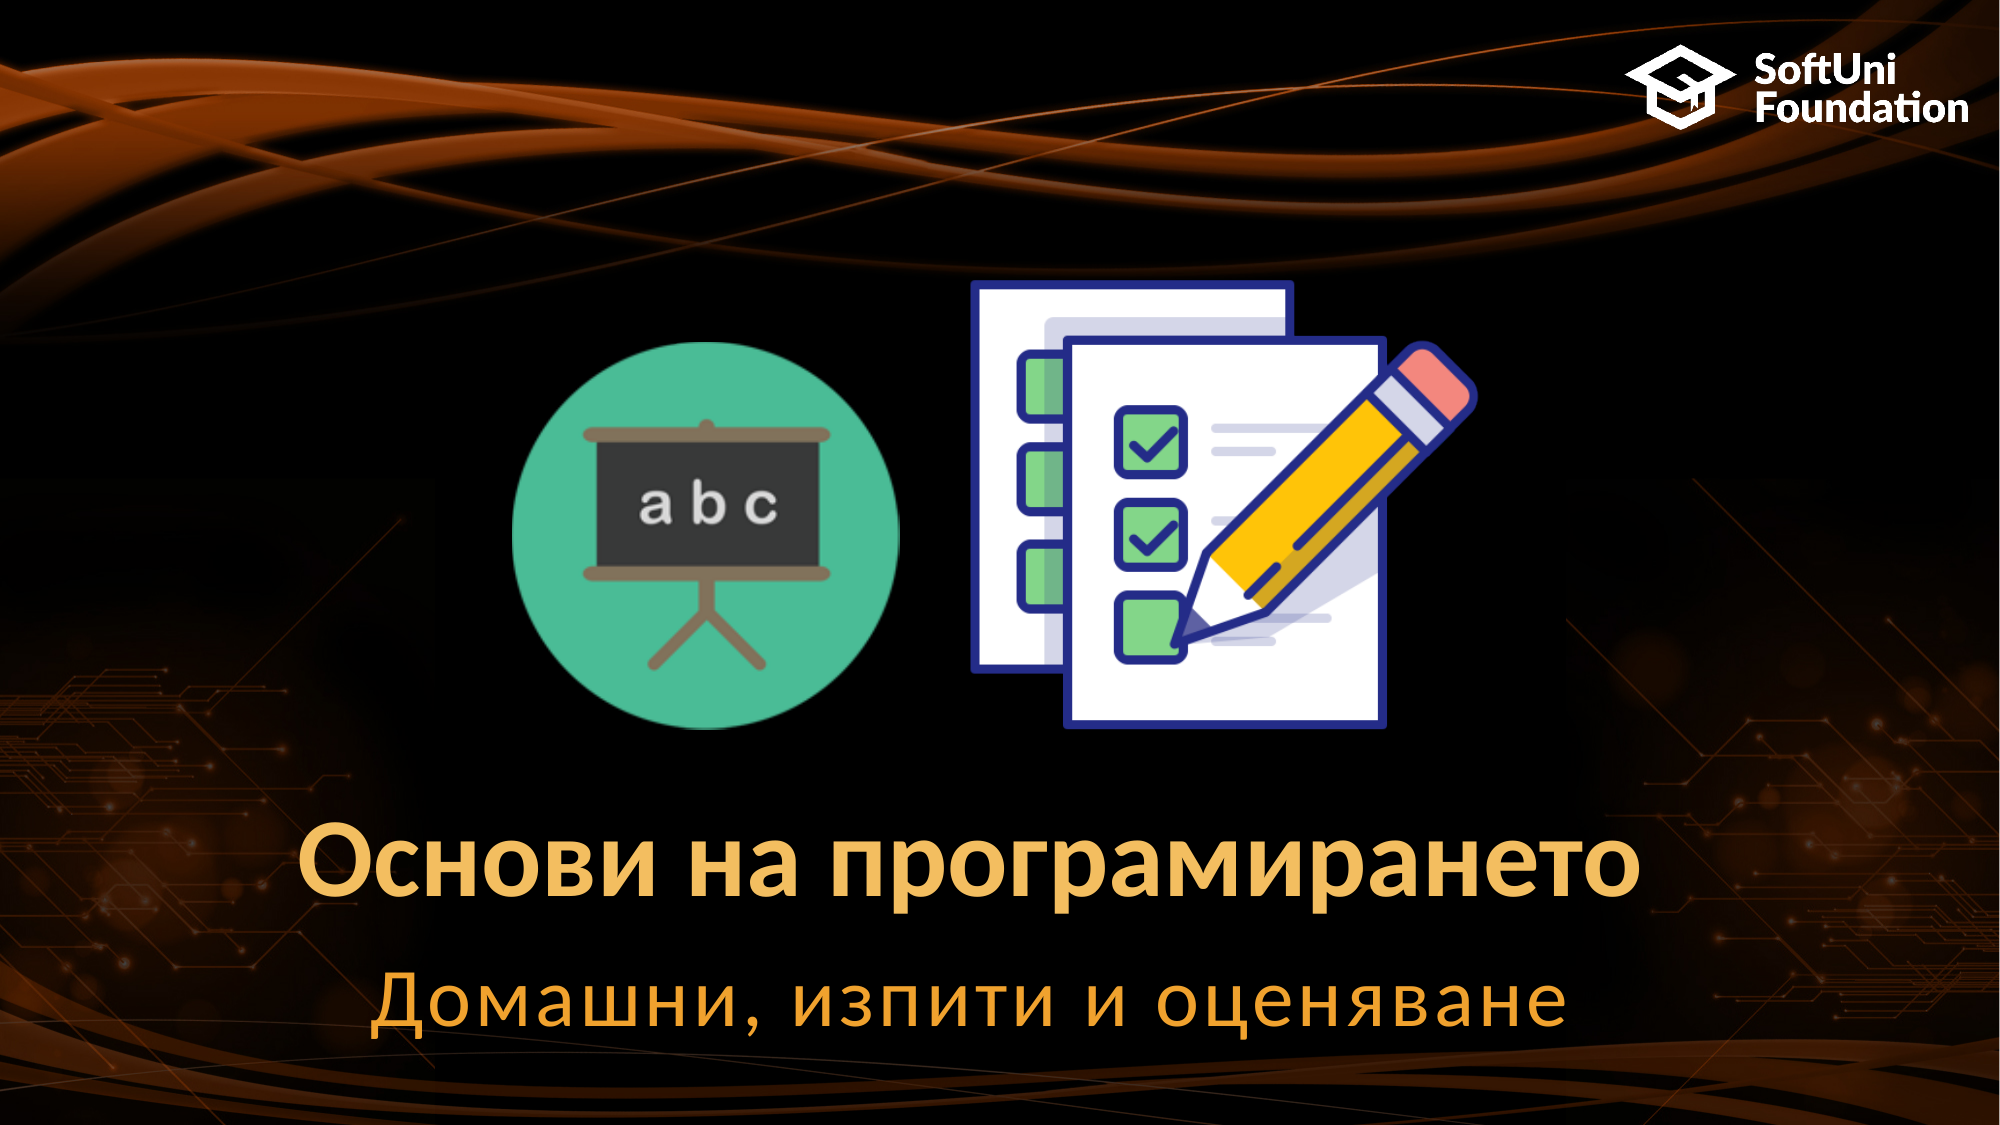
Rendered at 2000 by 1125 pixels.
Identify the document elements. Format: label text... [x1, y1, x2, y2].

list Домашни, изпити и оценяване [237, 932, 1704, 1050]
title Основи на програмирането [237, 791, 1704, 927]
picture [0, 0, 2000, 1125]
